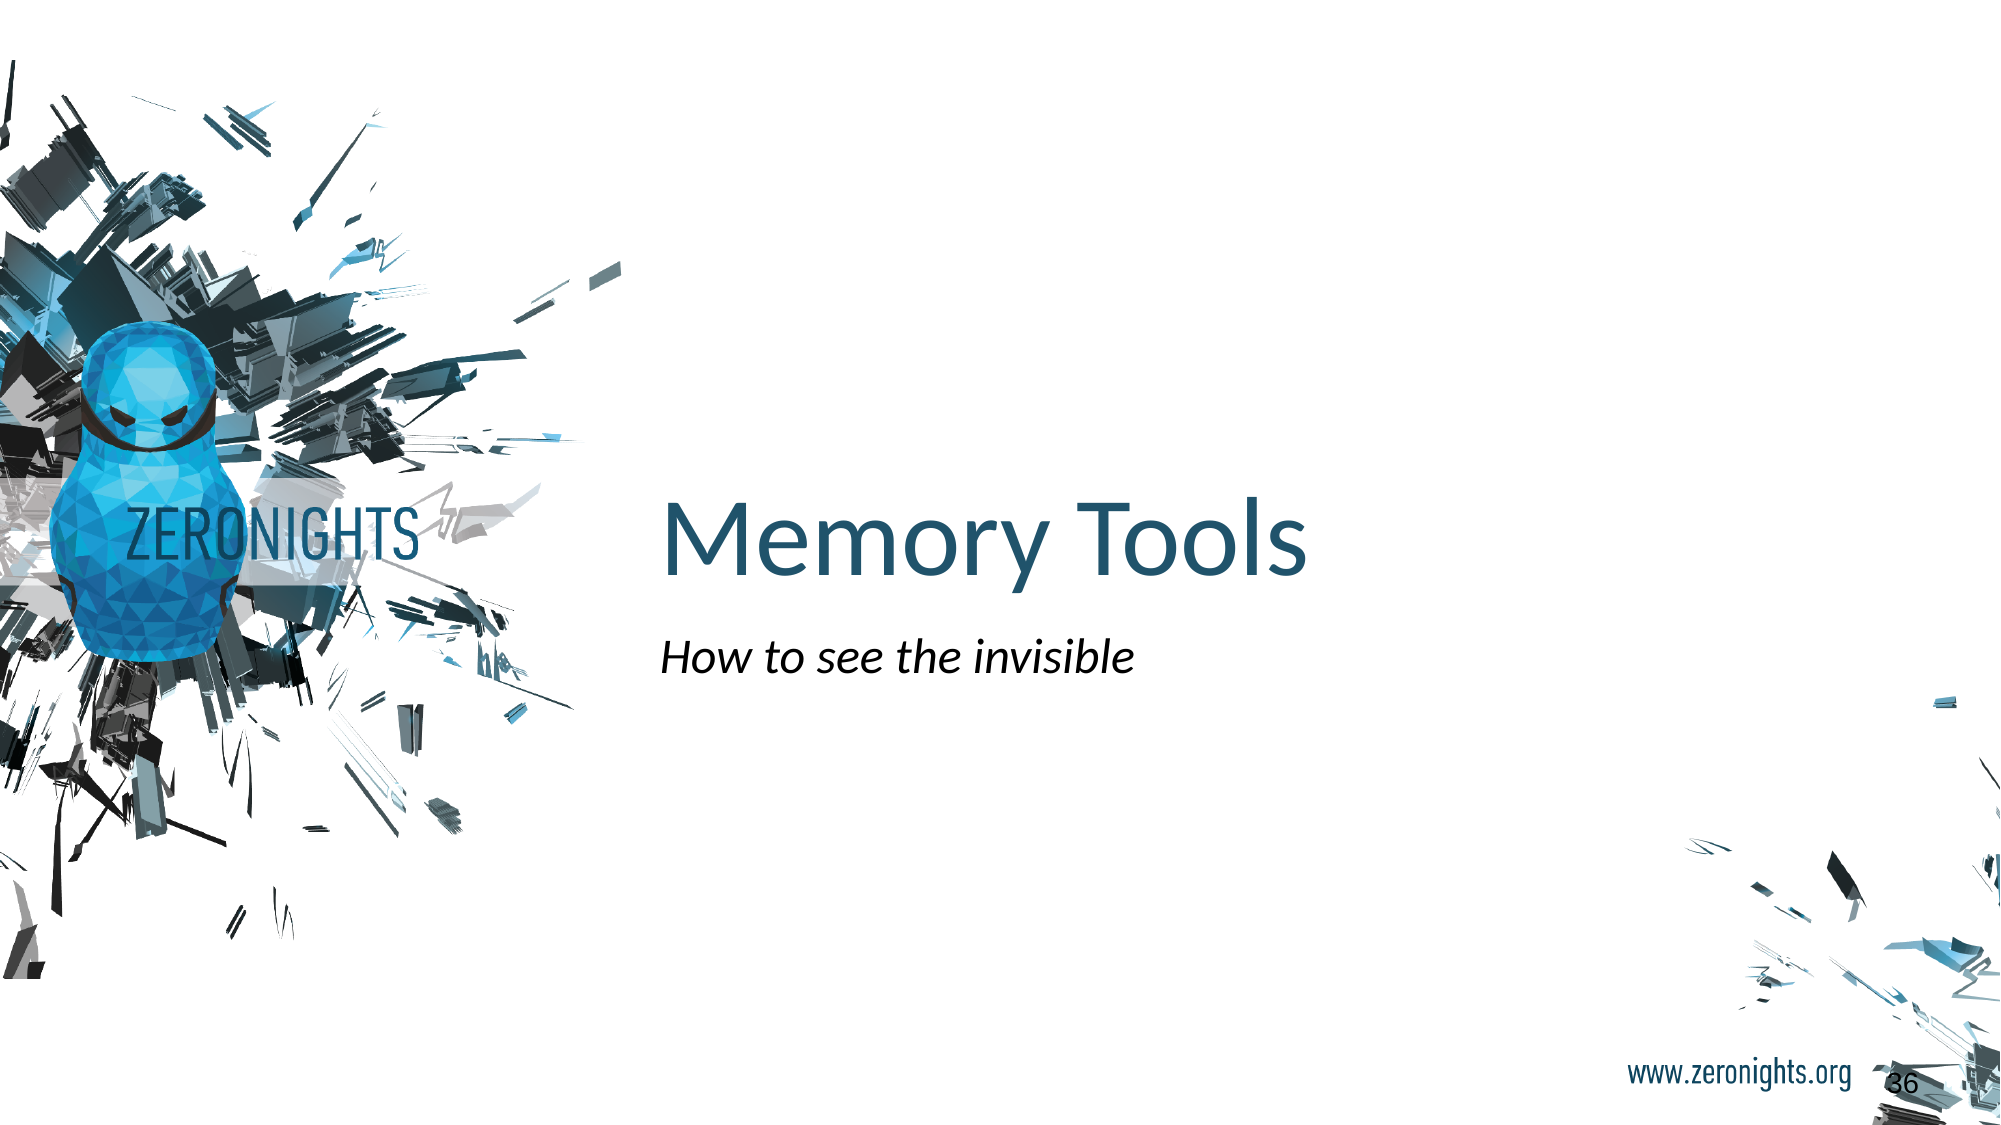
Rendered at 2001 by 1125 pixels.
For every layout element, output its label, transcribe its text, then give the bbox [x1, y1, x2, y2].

picture [1612, 686, 2000, 1125]
subtitle How to see the invisible [644, 622, 1539, 773]
title Memory Tools [644, 216, 1750, 608]
picture [0, 60, 704, 979]
slide_number ‹#› [1871, 1038, 1992, 1125]
